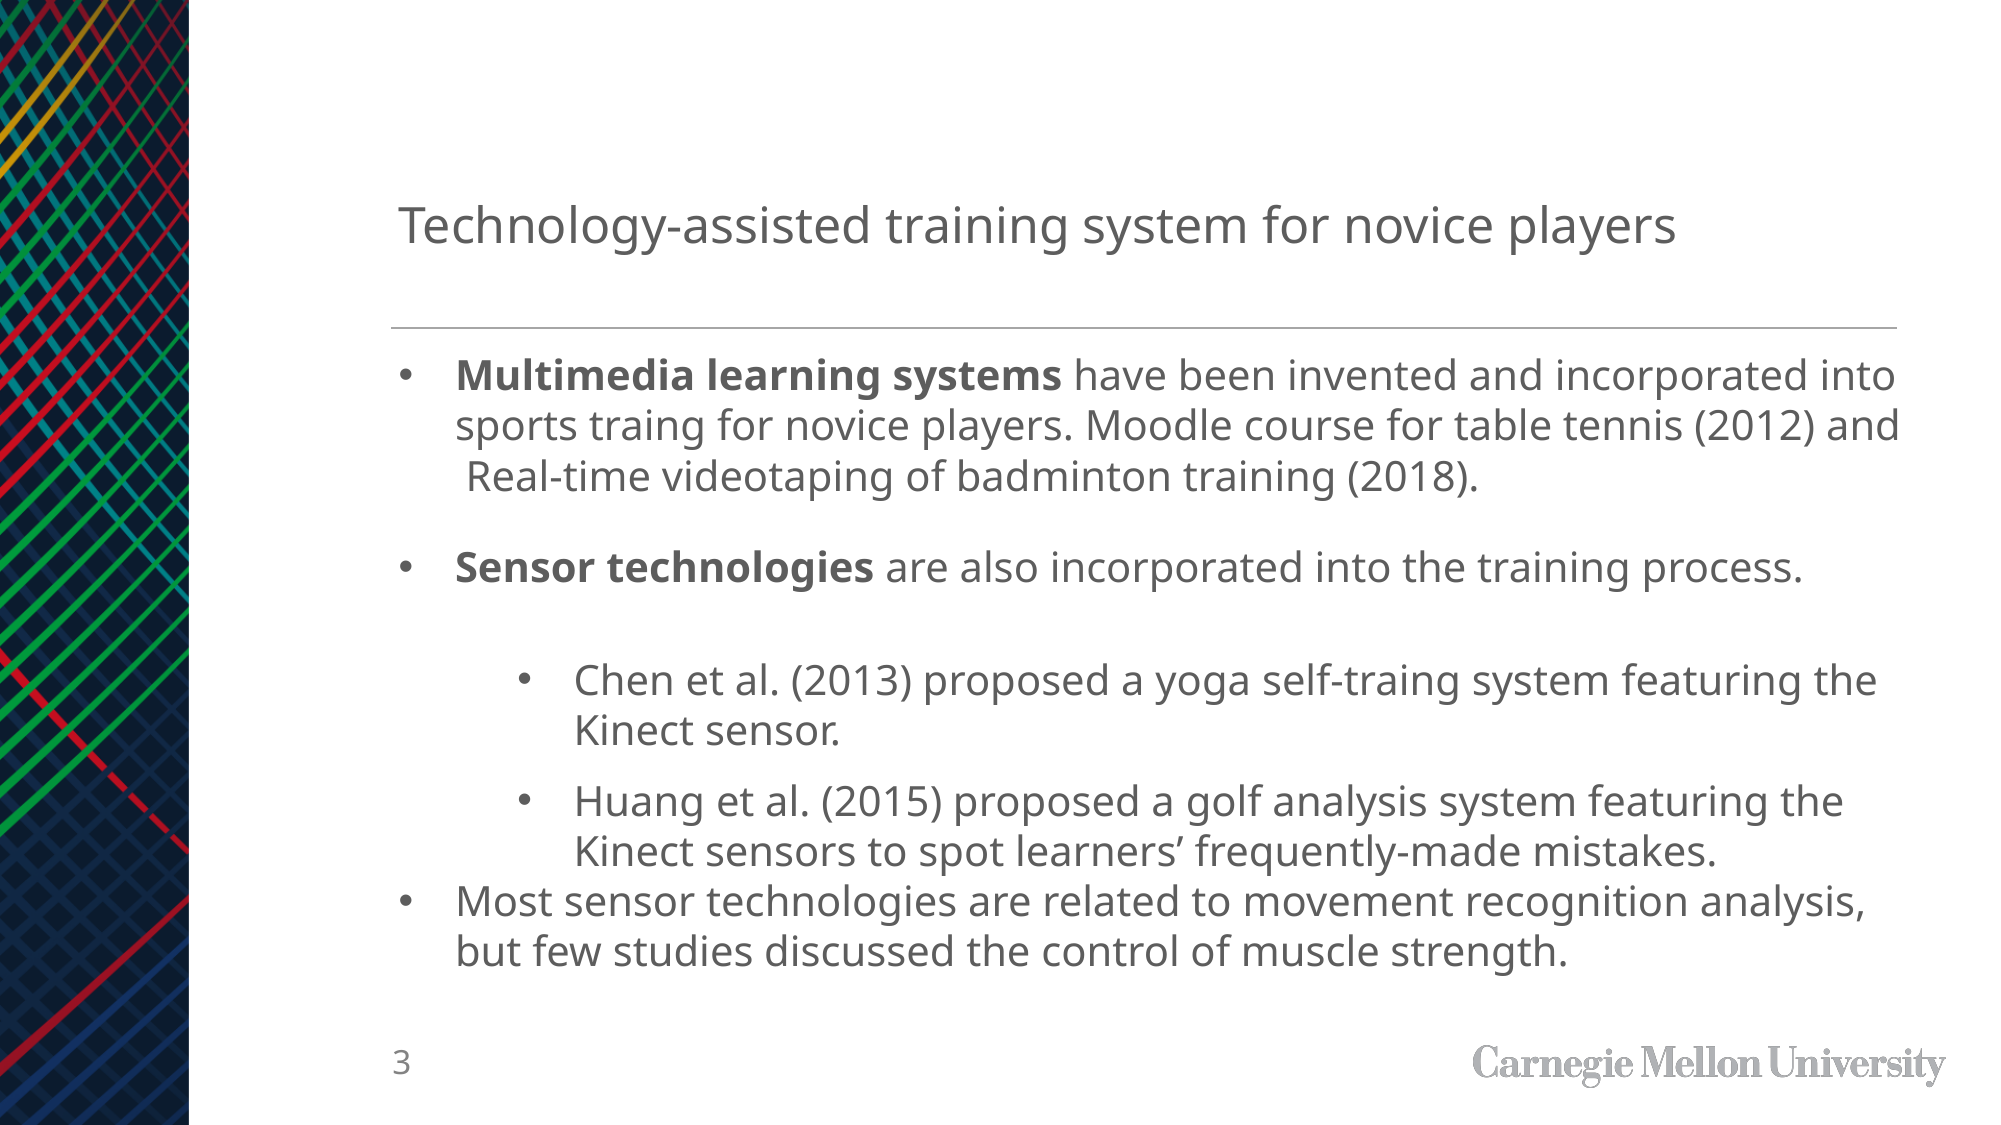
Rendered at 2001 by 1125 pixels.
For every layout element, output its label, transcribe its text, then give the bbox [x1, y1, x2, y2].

list Multimedia learning systems have been invented and incorporated into sports traing for novice players. Moodle course for table tennis (2012) and Real-time videotaping of badminton training (2018). Sensor technologies are also incorporated into the training process. Chen et al. (2013) proposed a yoga self-traing system featuring the Kinect sensor. Huang et al. (2015) proposed a golf analysis system featuring the Kinect sensors to spot learners’ frequently-made mistakes. Most sensor technologies are related to movement recognition analysis, but few studies discussed the control of muscle strength. [390, 341, 1912, 1009]
picture [1473, 1045, 1946, 1088]
slide_number 3 [384, 1035, 443, 1093]
picture [0, 0, 188, 1125]
list Technology-assisted training system for novice players [390, 176, 1716, 278]
